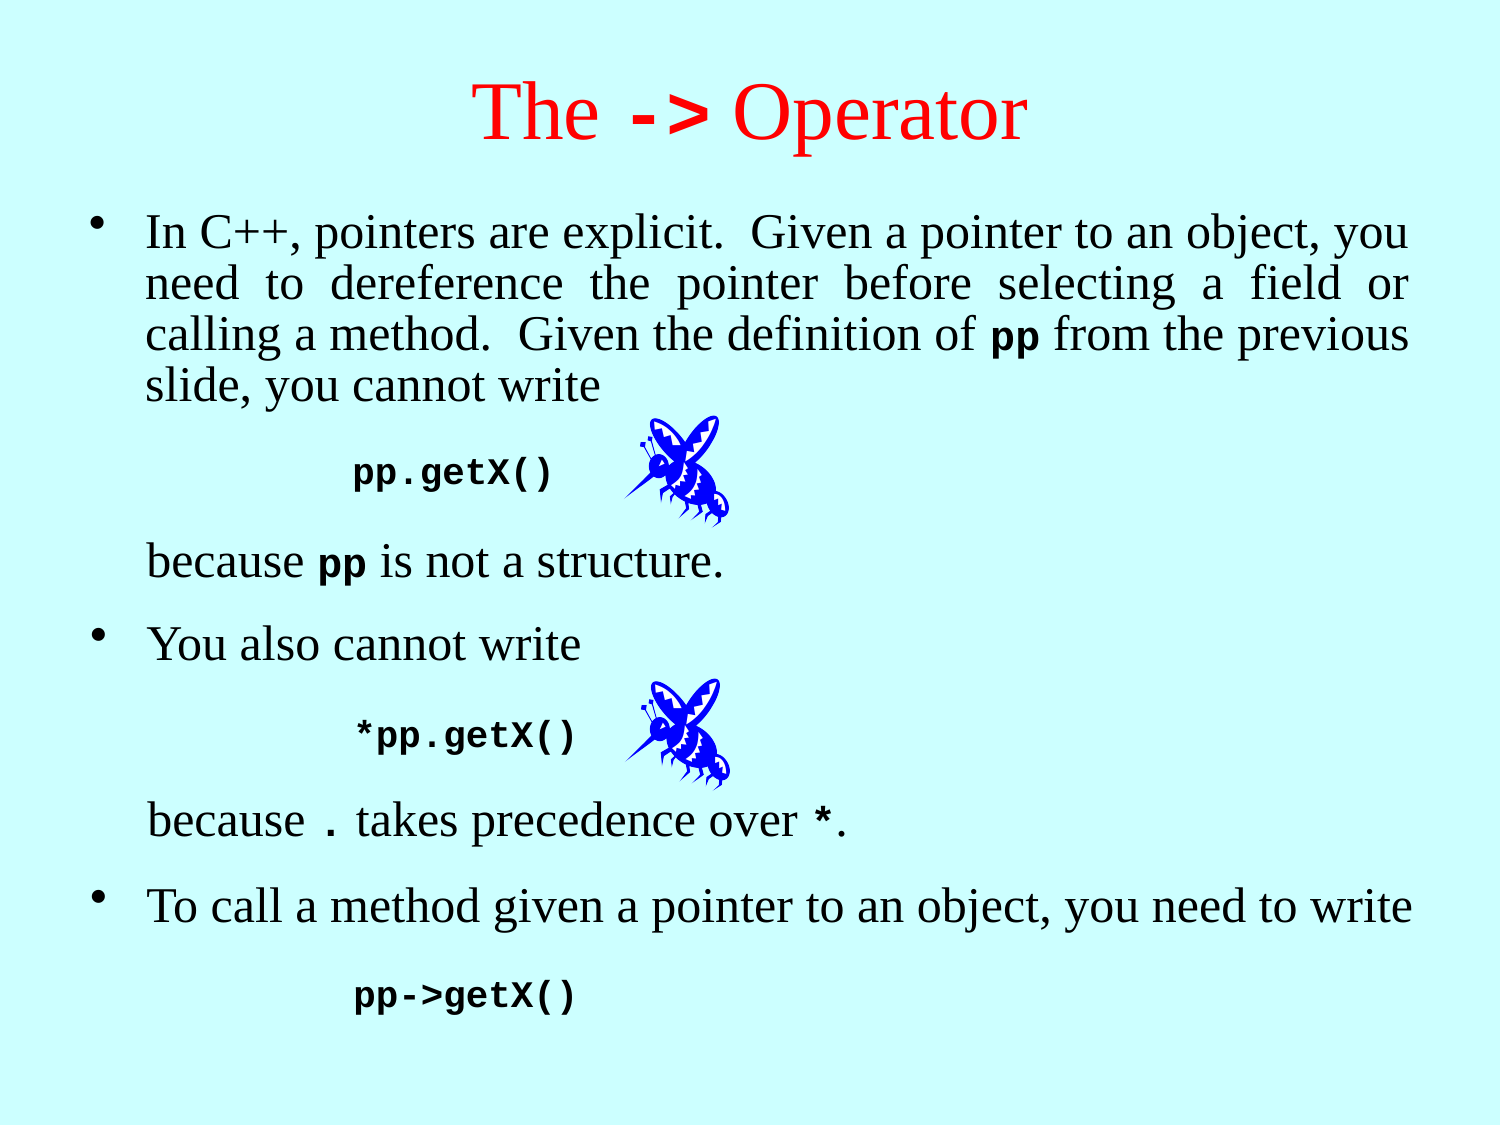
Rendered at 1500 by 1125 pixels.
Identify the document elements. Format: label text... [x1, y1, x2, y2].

text_box because pp is not a structure. [74, 528, 1426, 611]
list In C++, pointers are explicit. Given a pointer to an object, you need to dereference the pointer before selecting a field or calling a method. Given the definition of pp from the previous slide, you cannot write [73, 199, 1426, 463]
picture [622, 412, 731, 529]
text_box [74, 612, 1428, 873]
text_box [74, 873, 1438, 1024]
text_box pp.getX() [337, 439, 588, 500]
title The -> Operator [0, 12, 1500, 201]
